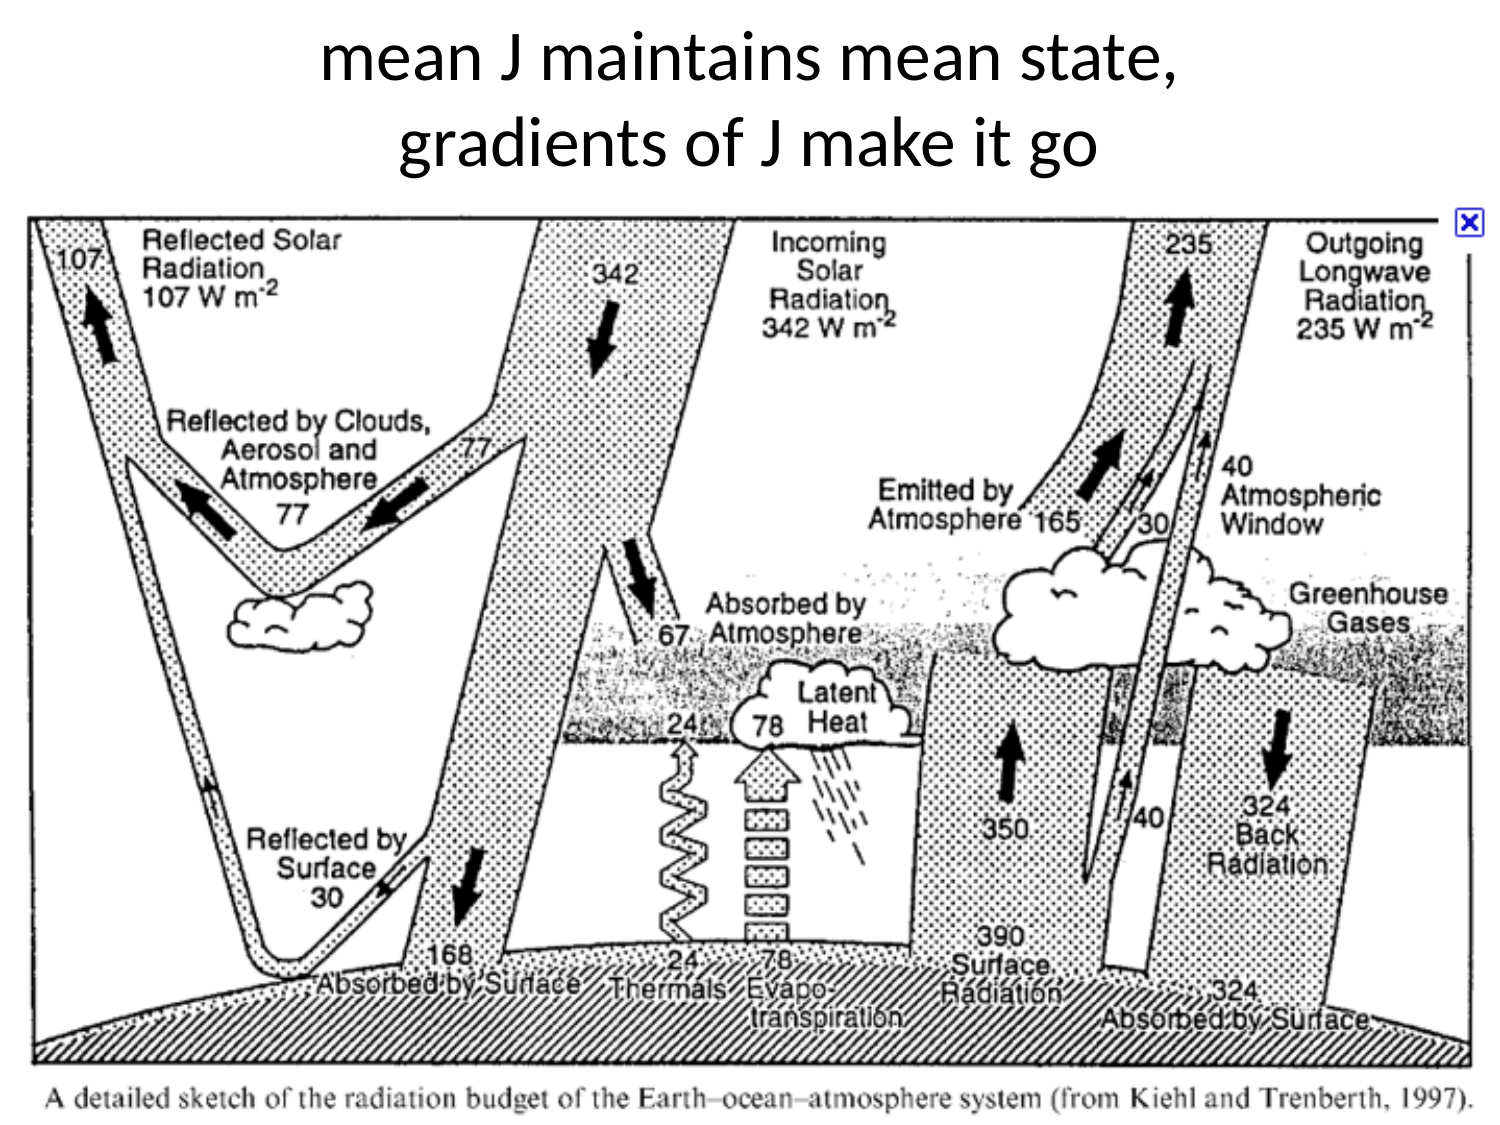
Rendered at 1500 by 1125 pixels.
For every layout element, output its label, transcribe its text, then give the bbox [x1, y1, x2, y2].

title mean J maintains mean state, gradients of J make it go [75, 1, 1425, 189]
picture [11, 200, 1489, 1125]
